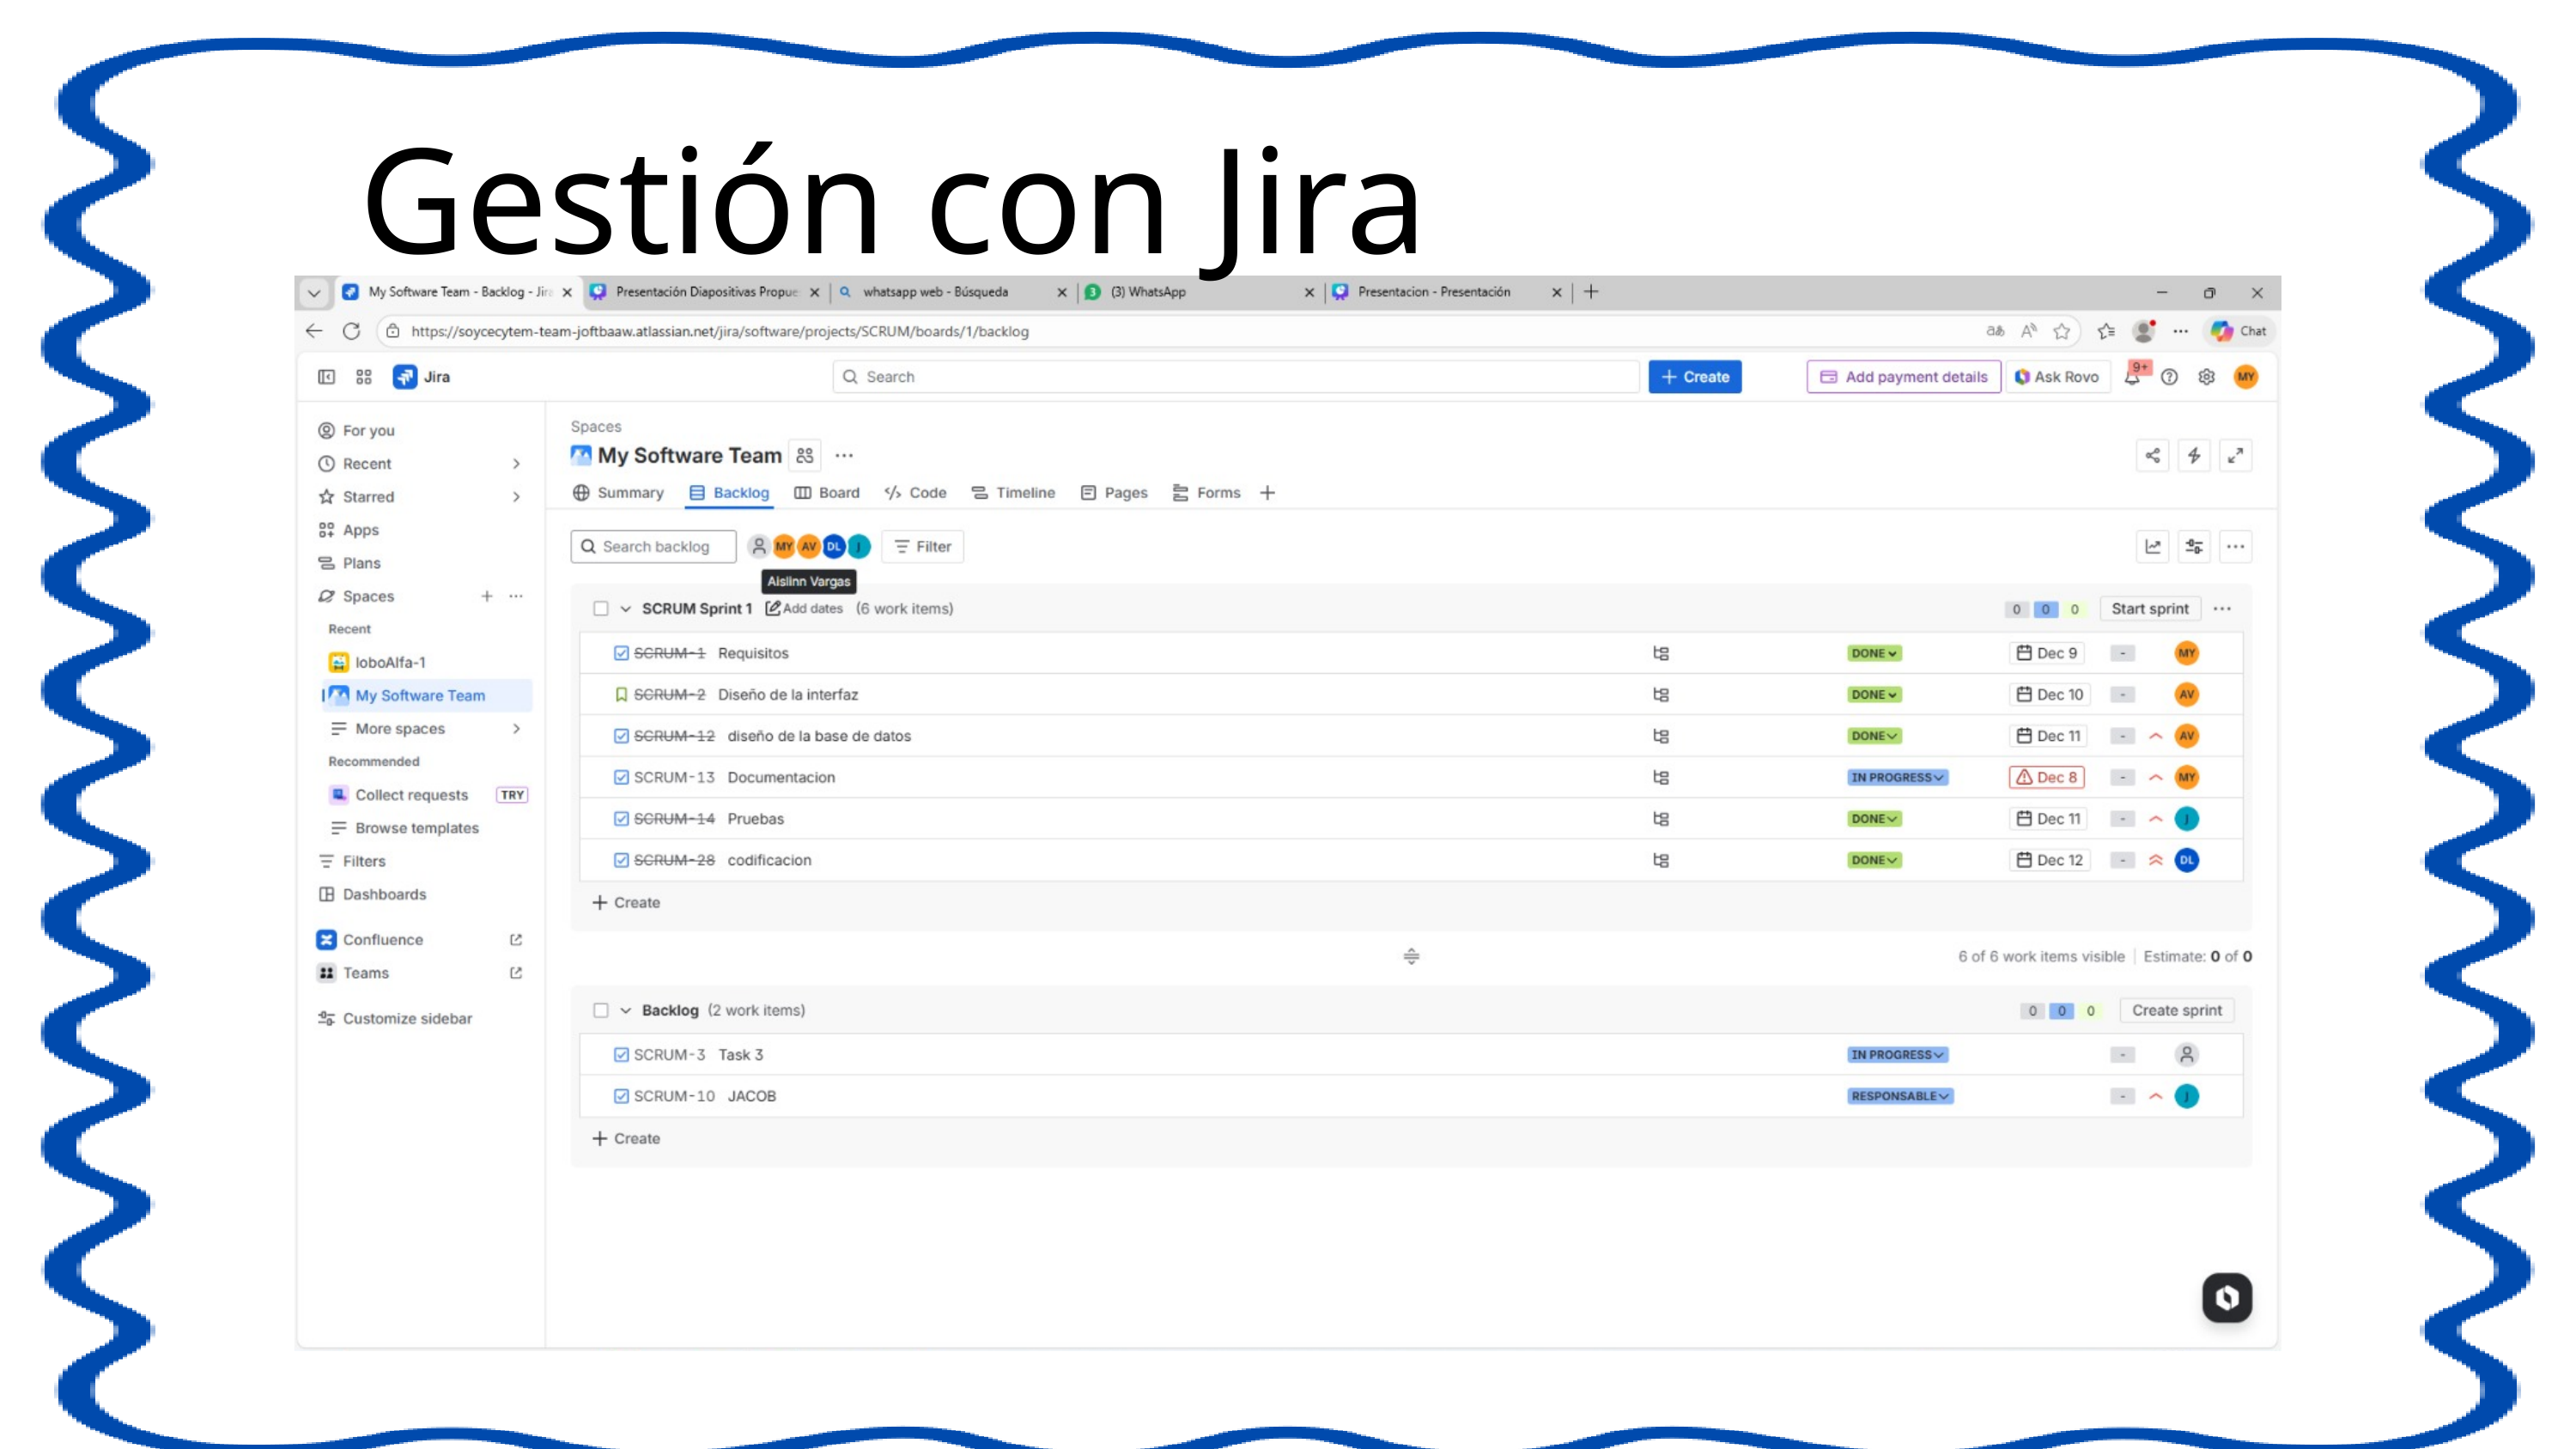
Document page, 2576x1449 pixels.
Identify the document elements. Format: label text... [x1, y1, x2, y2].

text_box Gestión con Jira [214, 78, 1574, 283]
text_box [294, 276, 2281, 1351]
text_box [40, 32, 2536, 1449]
